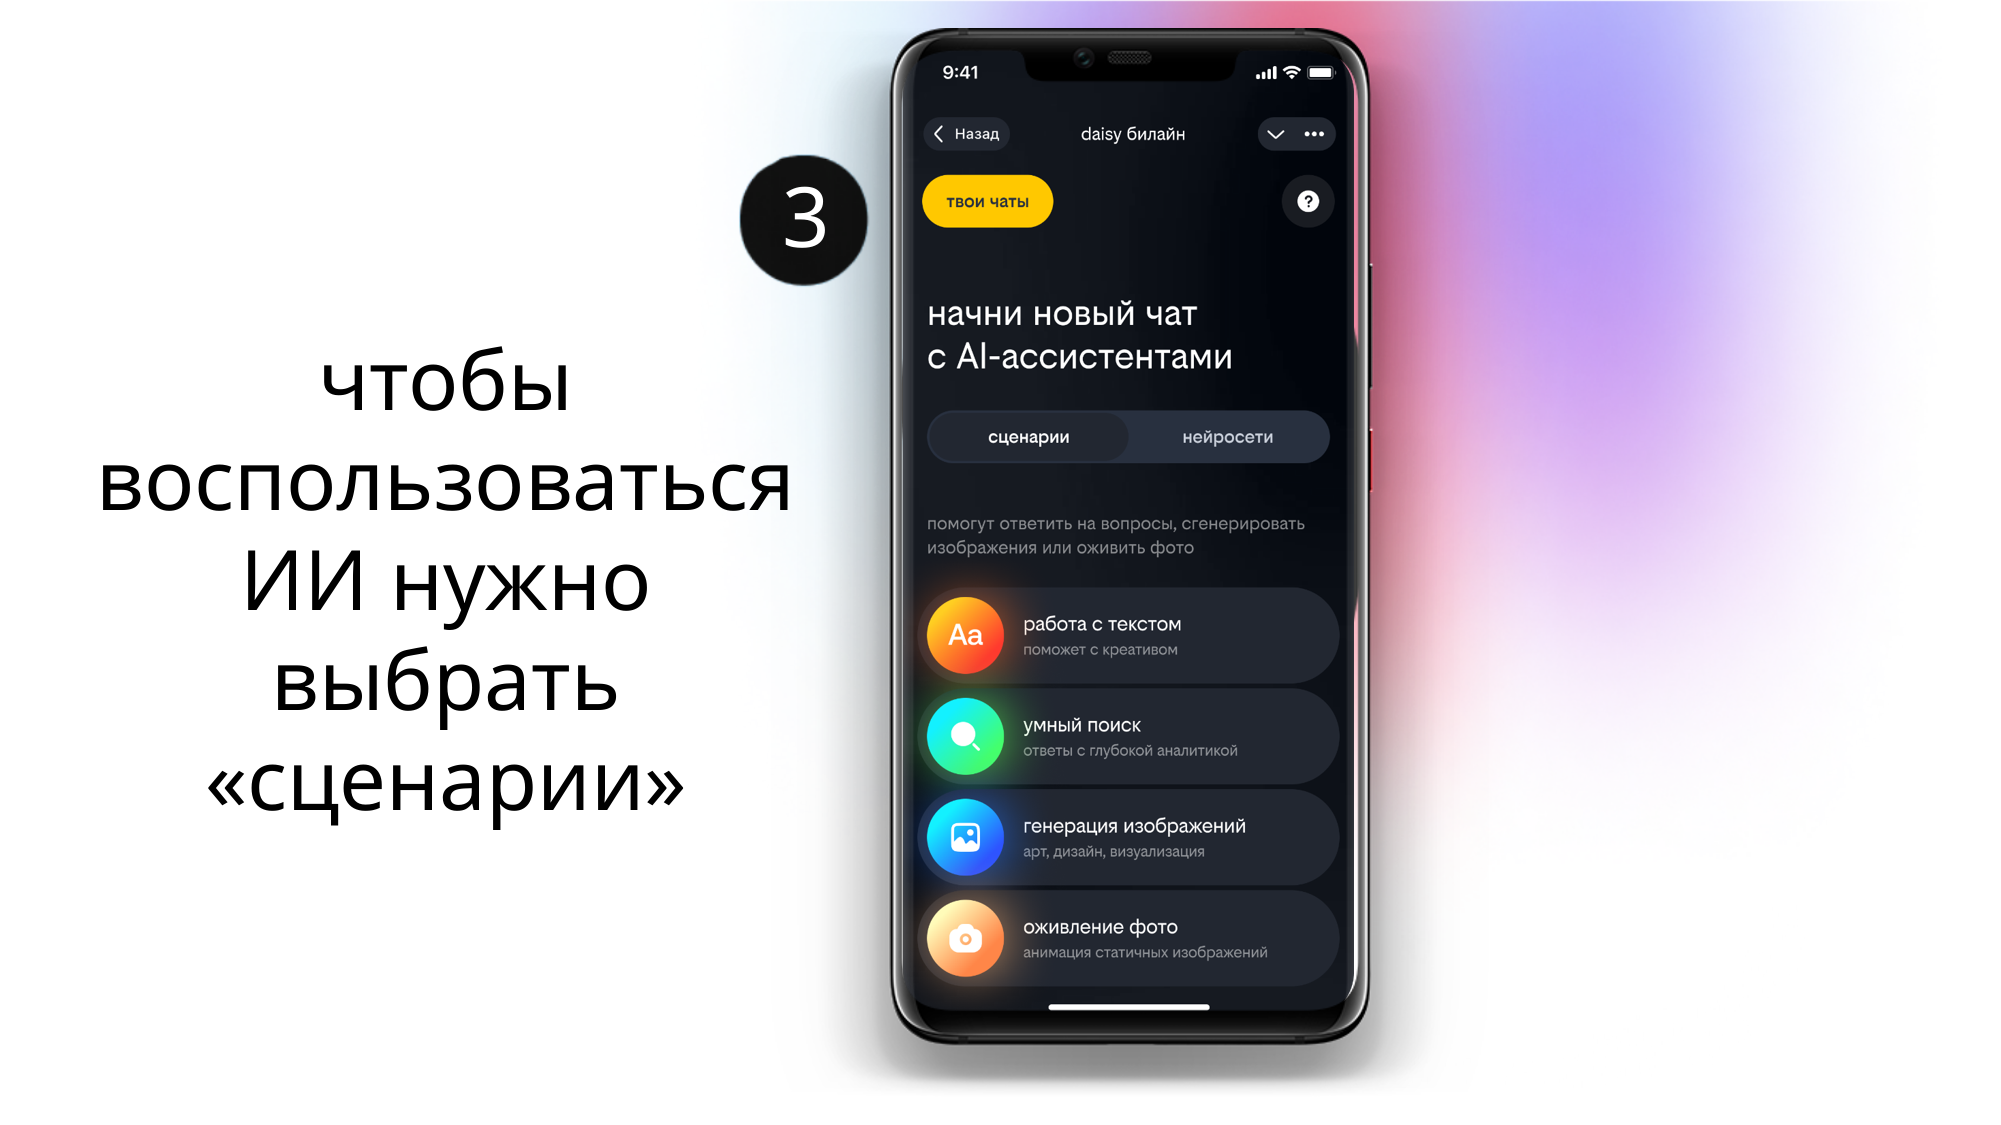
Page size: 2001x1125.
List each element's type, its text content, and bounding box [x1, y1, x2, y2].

text_box чтобы воспользоваться ИИ нужно выбрать «сценарии» [58, 319, 685, 835]
picture [685, 0, 1960, 1097]
